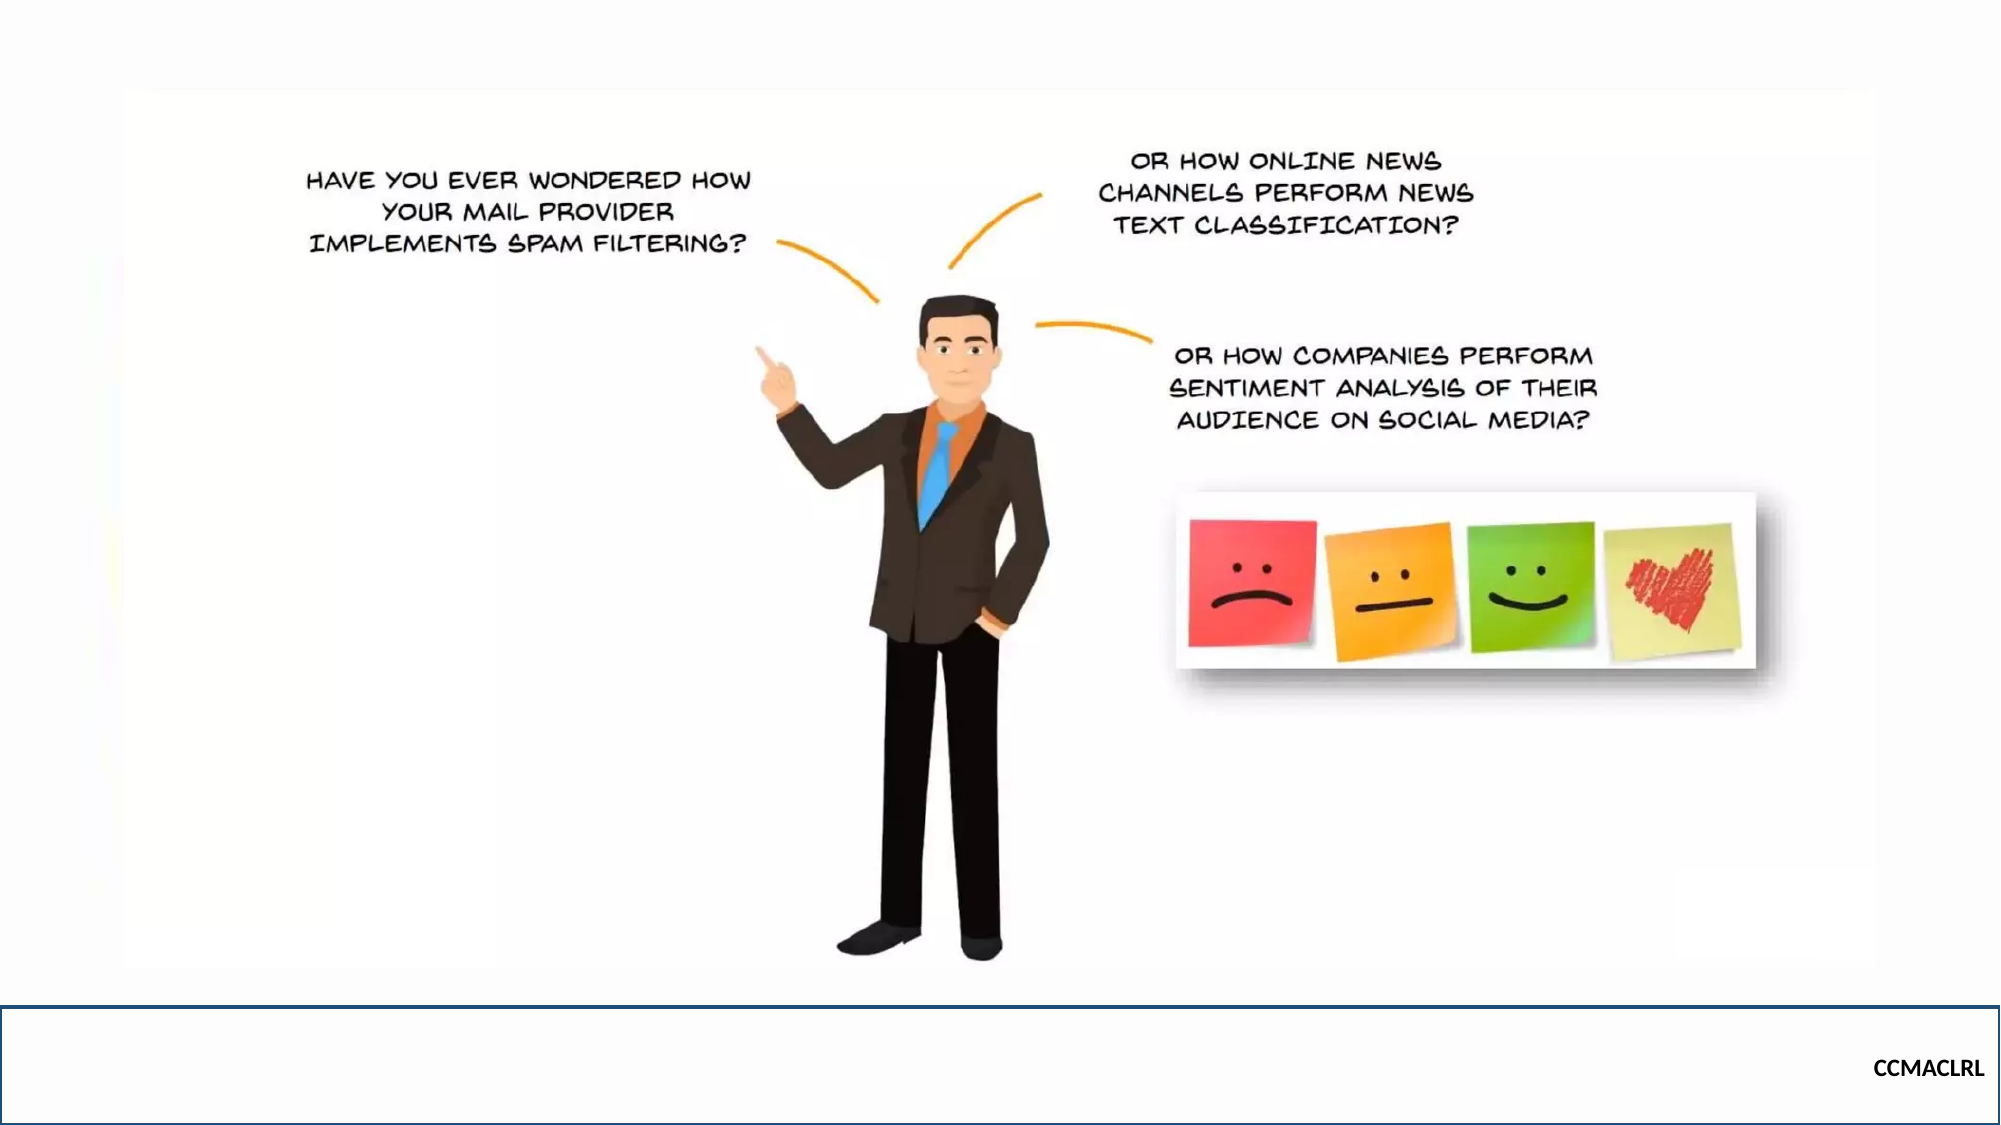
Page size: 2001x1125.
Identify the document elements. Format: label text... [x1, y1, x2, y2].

picture [0, 0, 2000, 1007]
footer CCMACLRL [0, 1007, 2000, 1125]
